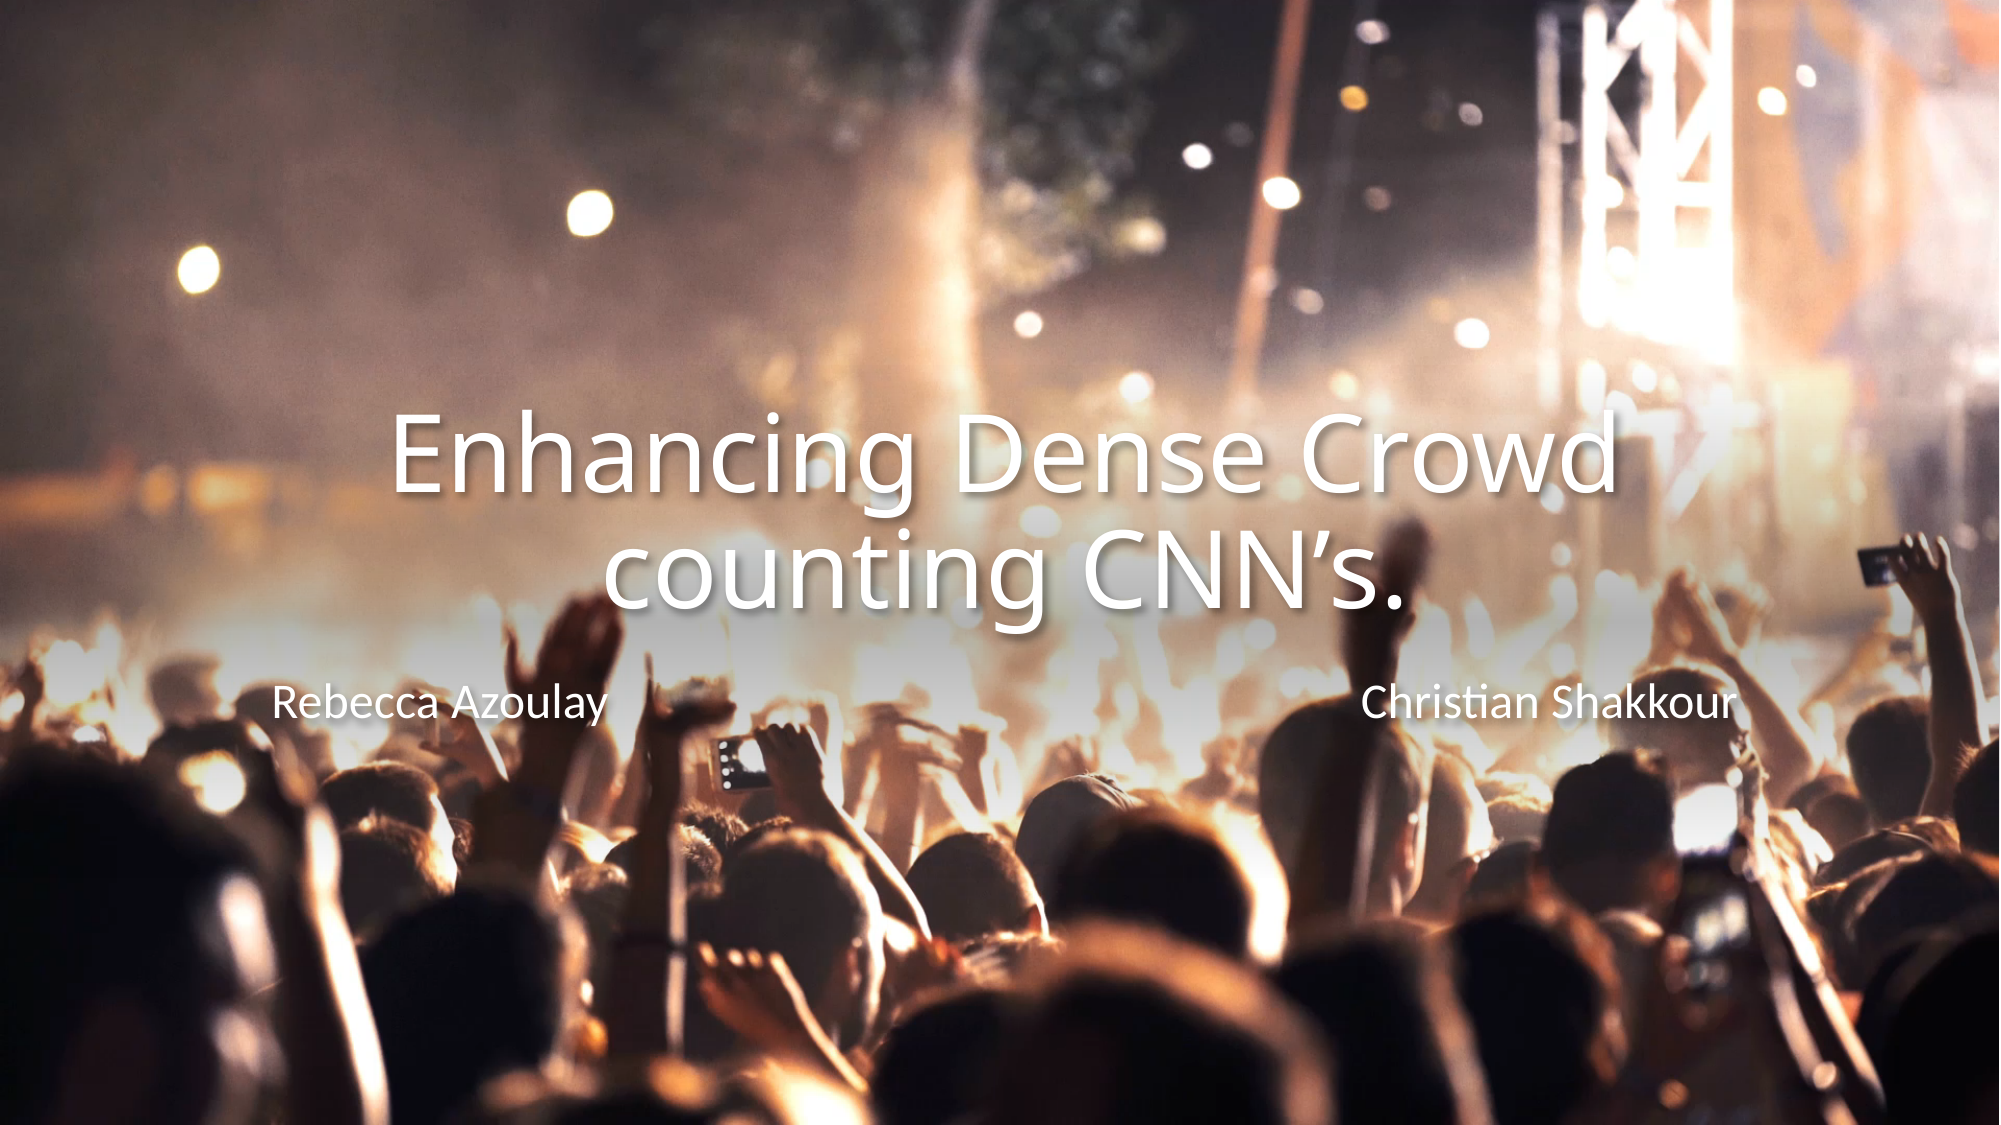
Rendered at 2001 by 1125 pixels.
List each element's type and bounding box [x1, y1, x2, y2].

text_box [0, 0, 2000, 1125]
